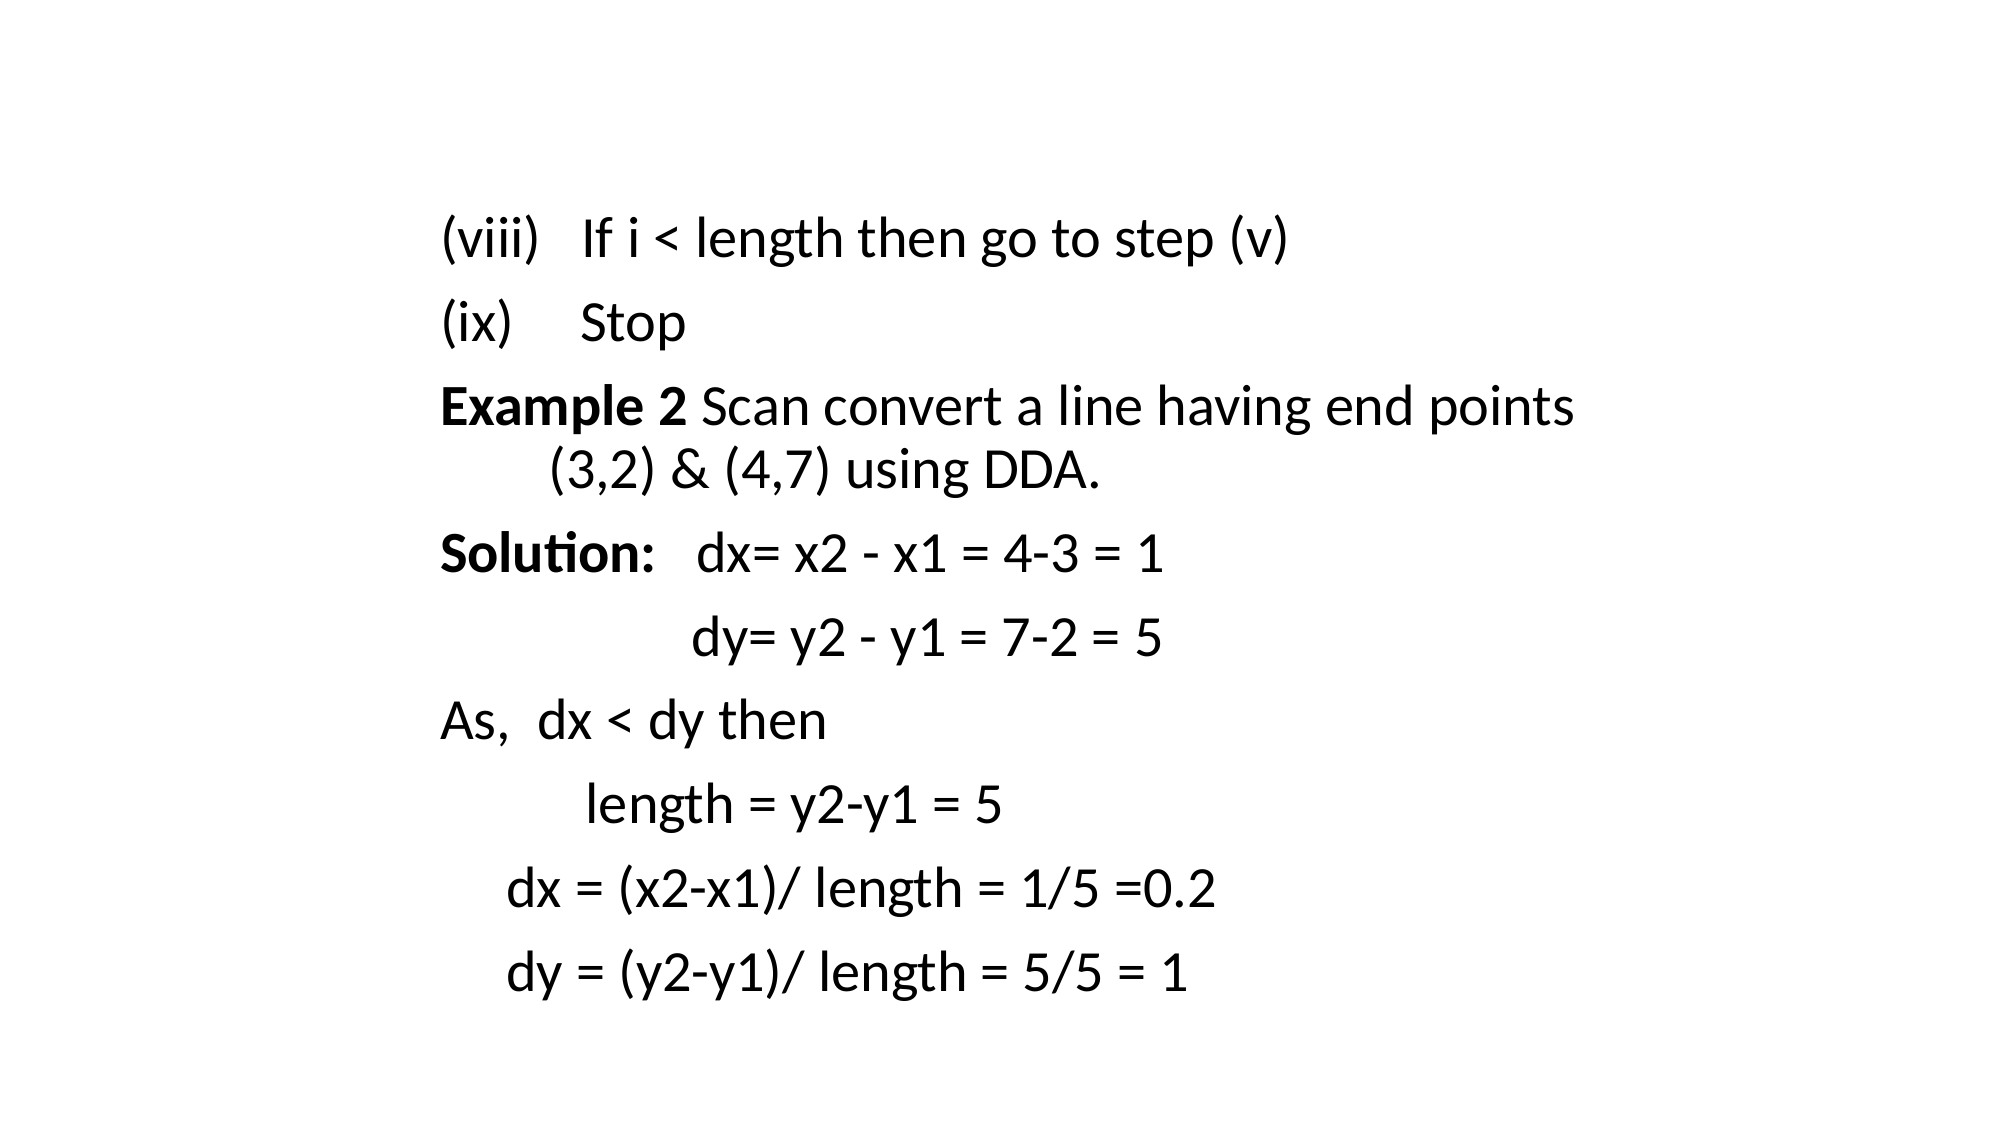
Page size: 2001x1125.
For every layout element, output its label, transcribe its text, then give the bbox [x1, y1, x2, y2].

list (viii) If i < length then go to step (v) (ix) Stop Example 2 Scan convert a line having end points (3,2) & (4,7) using DDA. Solution: dx= x2 - x1 = 4-3 = 1 dy= y2 - y1 = 7-2 = 5 As, dx < dy then length = y2-y1 = 5 dx = (x2-x1)/ length = 1/5 =0.2 dy = (y2-y1)/ length = 5/5 = 1 [425, 200, 1700, 1063]
